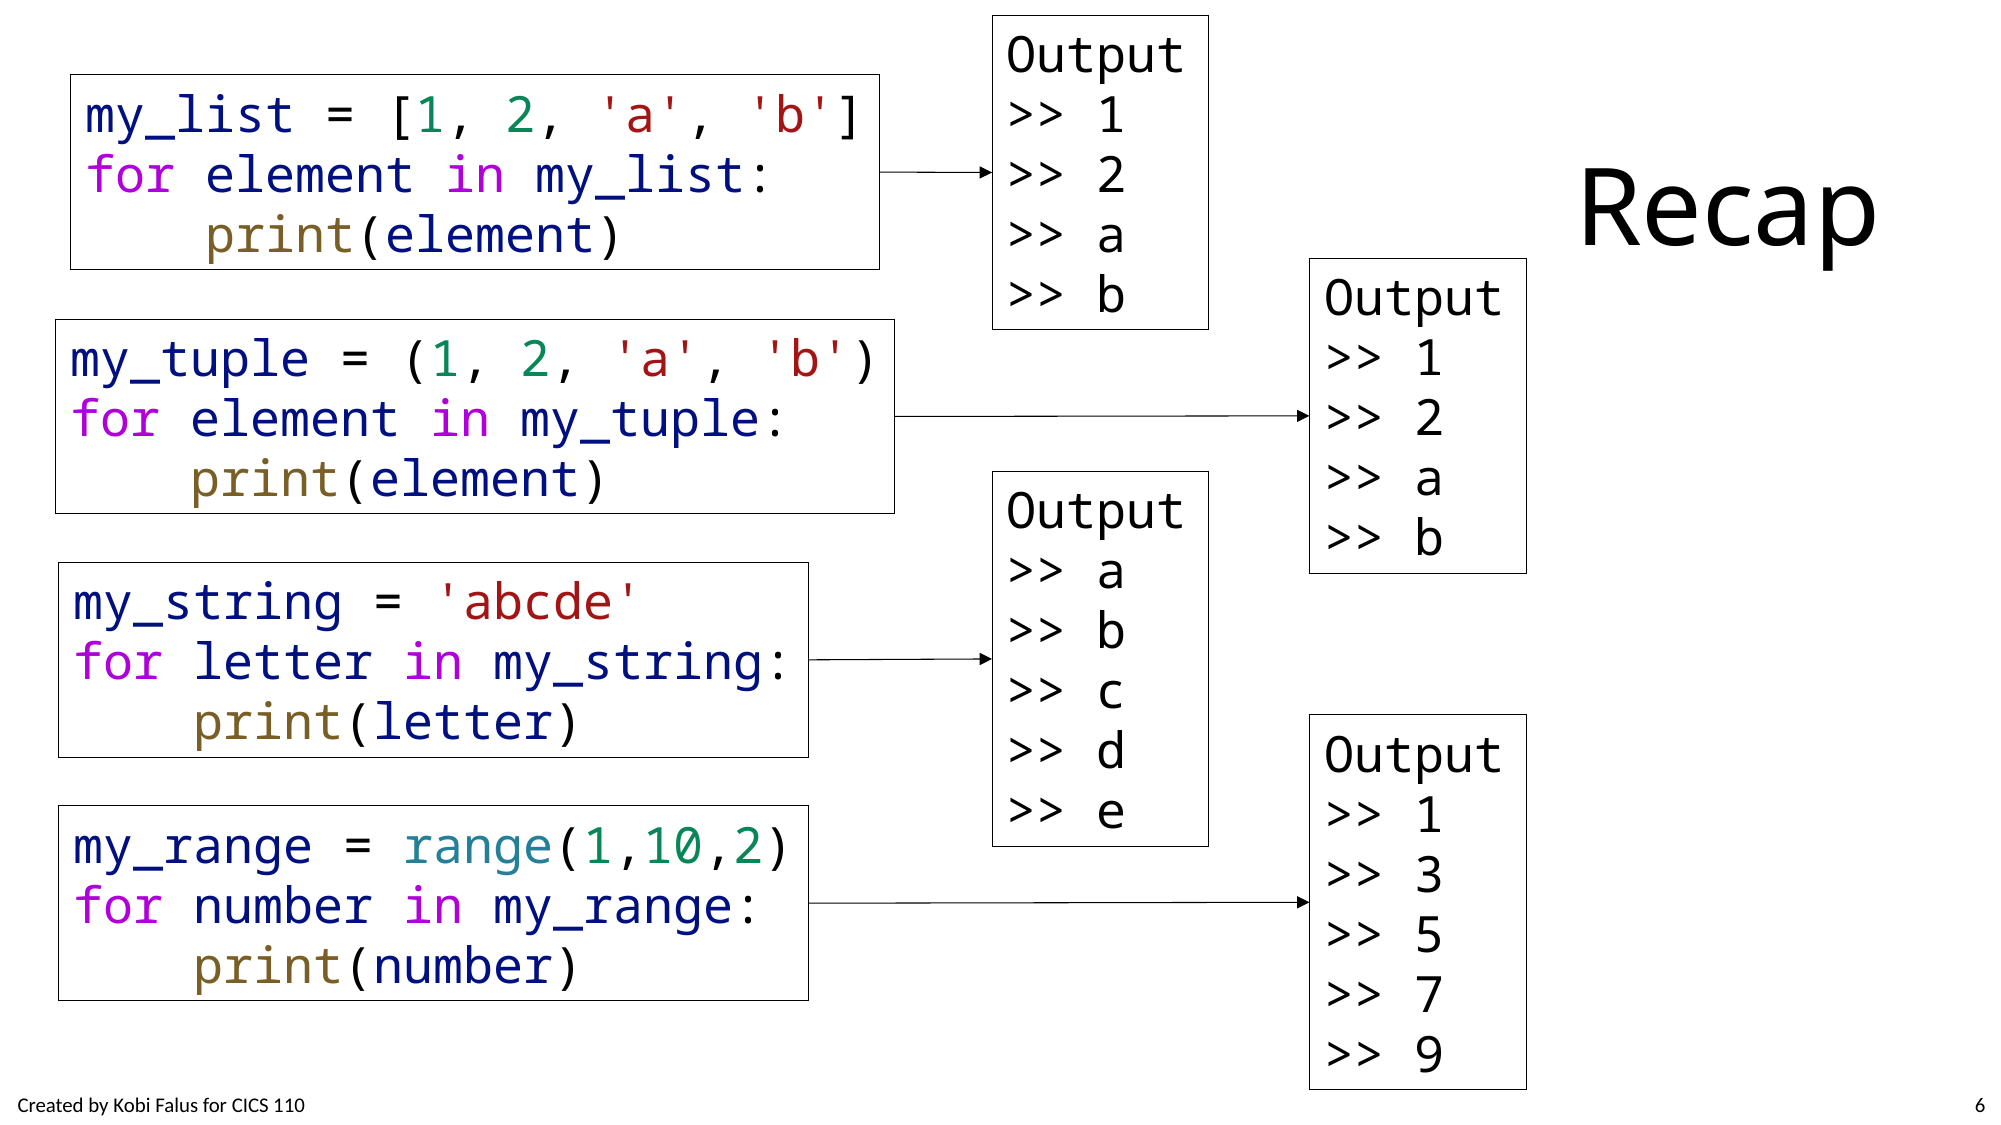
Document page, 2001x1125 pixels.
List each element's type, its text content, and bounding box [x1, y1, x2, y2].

text_box Output >> 1 >> 2 >> a >> b [992, 15, 1209, 330]
text_box my_string = 'abcde' for letter in my_string: print(letter) [58, 562, 809, 758]
text_box Output >> 1 >> 2 >> a >> b [1309, 258, 1527, 574]
text_box my_range = range(1,10,2) for number in my_range: print(number) [58, 805, 809, 1001]
title Recap [1560, 101, 1917, 320]
text_box my_list = [1, 2, 'a', 'b'] for element in my_list: print(element) [70, 74, 880, 270]
text_box Output >> a >> b >> c >> d >> e [992, 471, 1209, 847]
text_box Output >> 1 >> 3 >> 5 >> 7 >> 9 [1309, 714, 1527, 1090]
text_box my_tuple = (1, 2, 'a', 'b') for element in my_tuple: print(element) [55, 319, 895, 514]
